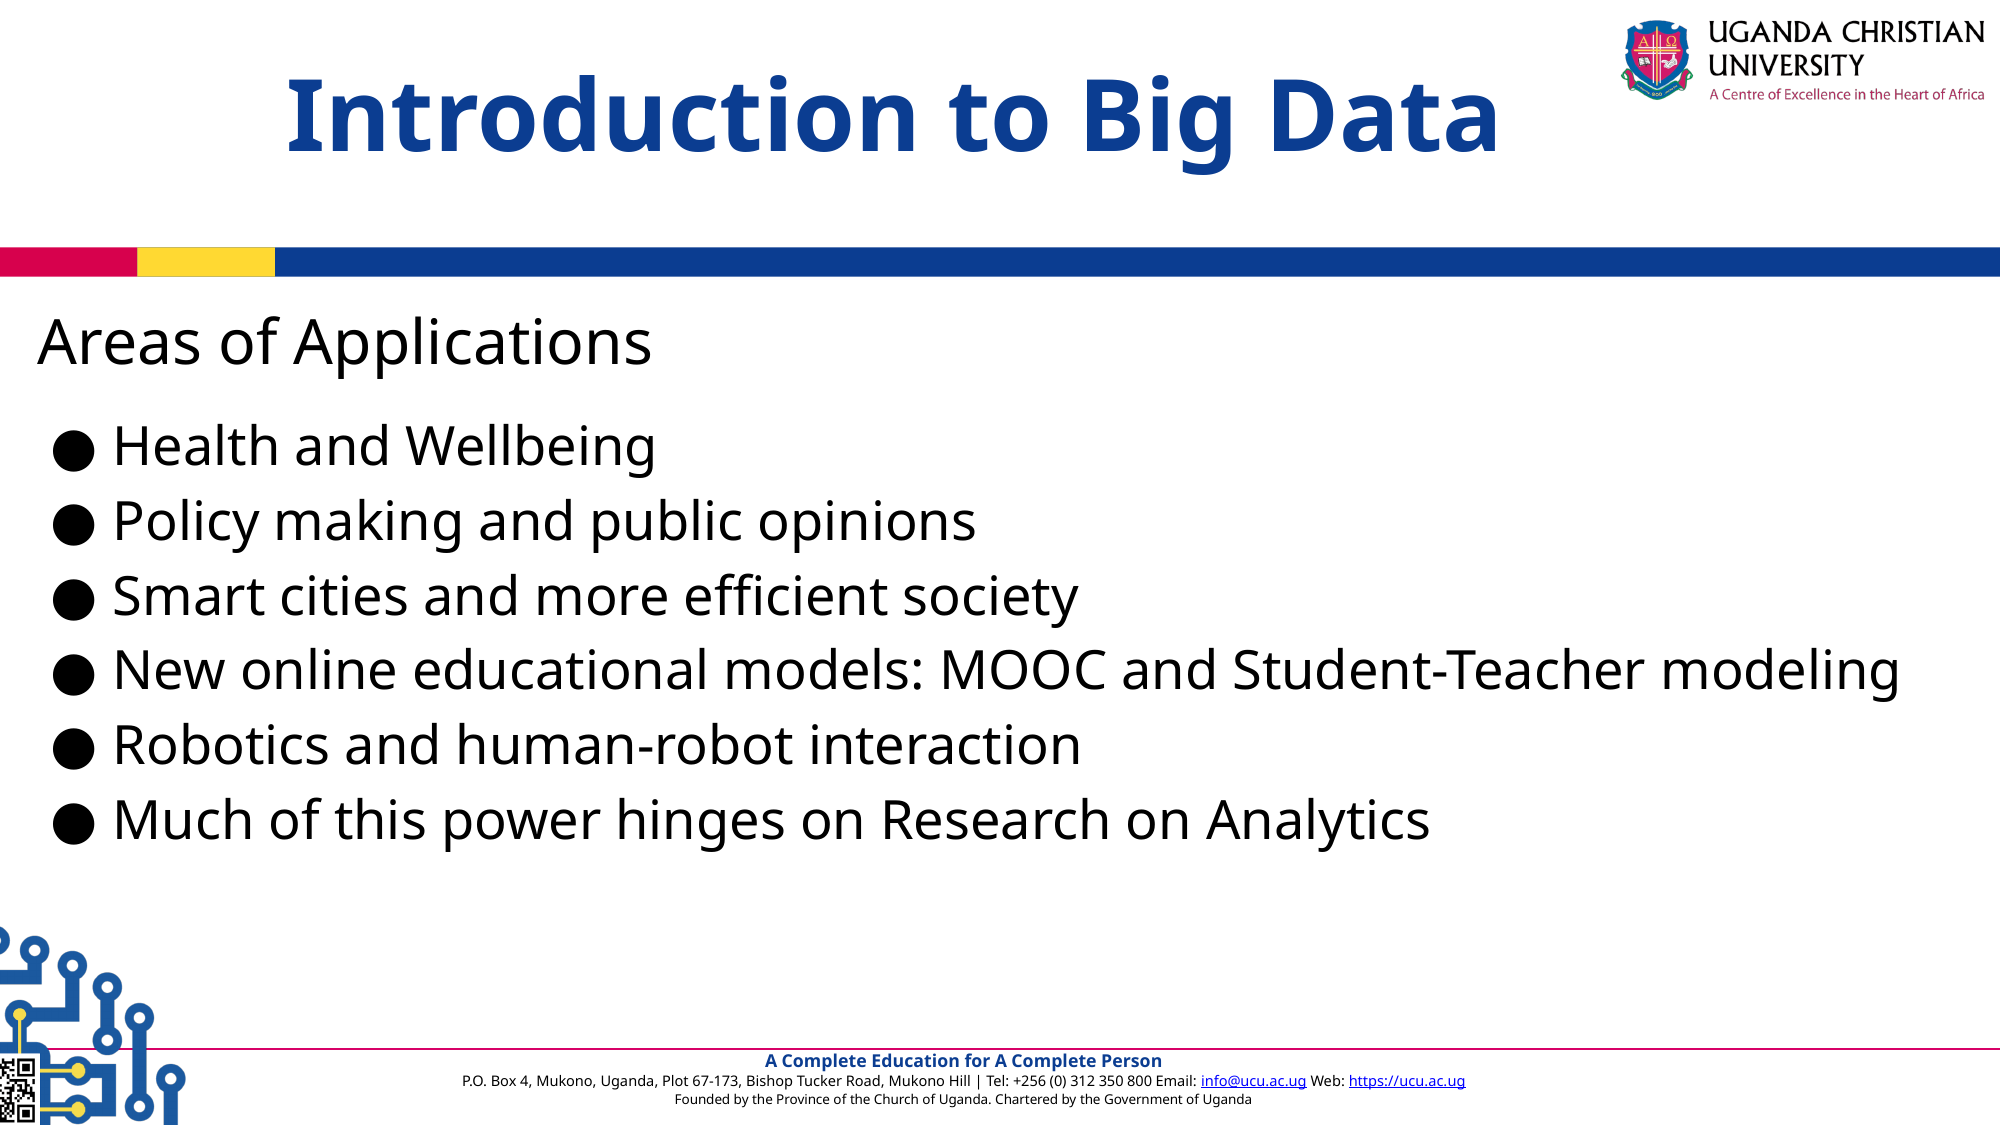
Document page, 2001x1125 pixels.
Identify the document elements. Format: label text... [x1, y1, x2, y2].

picture [0, 887, 63, 1125]
text_box Introduction to Big Data [33, 35, 1759, 186]
text_box Areas of Applications Health and Wellbeing Policy making and public opinions Smart cities and more efficient society New online educational models: MOOC and Student-Teacher modeling Robotics and human-robot interaction Much of this power hinges on Research on Analytics [22, 283, 1937, 963]
picture [1603, 0, 2000, 121]
text_box [63, 187, 2000, 1125]
